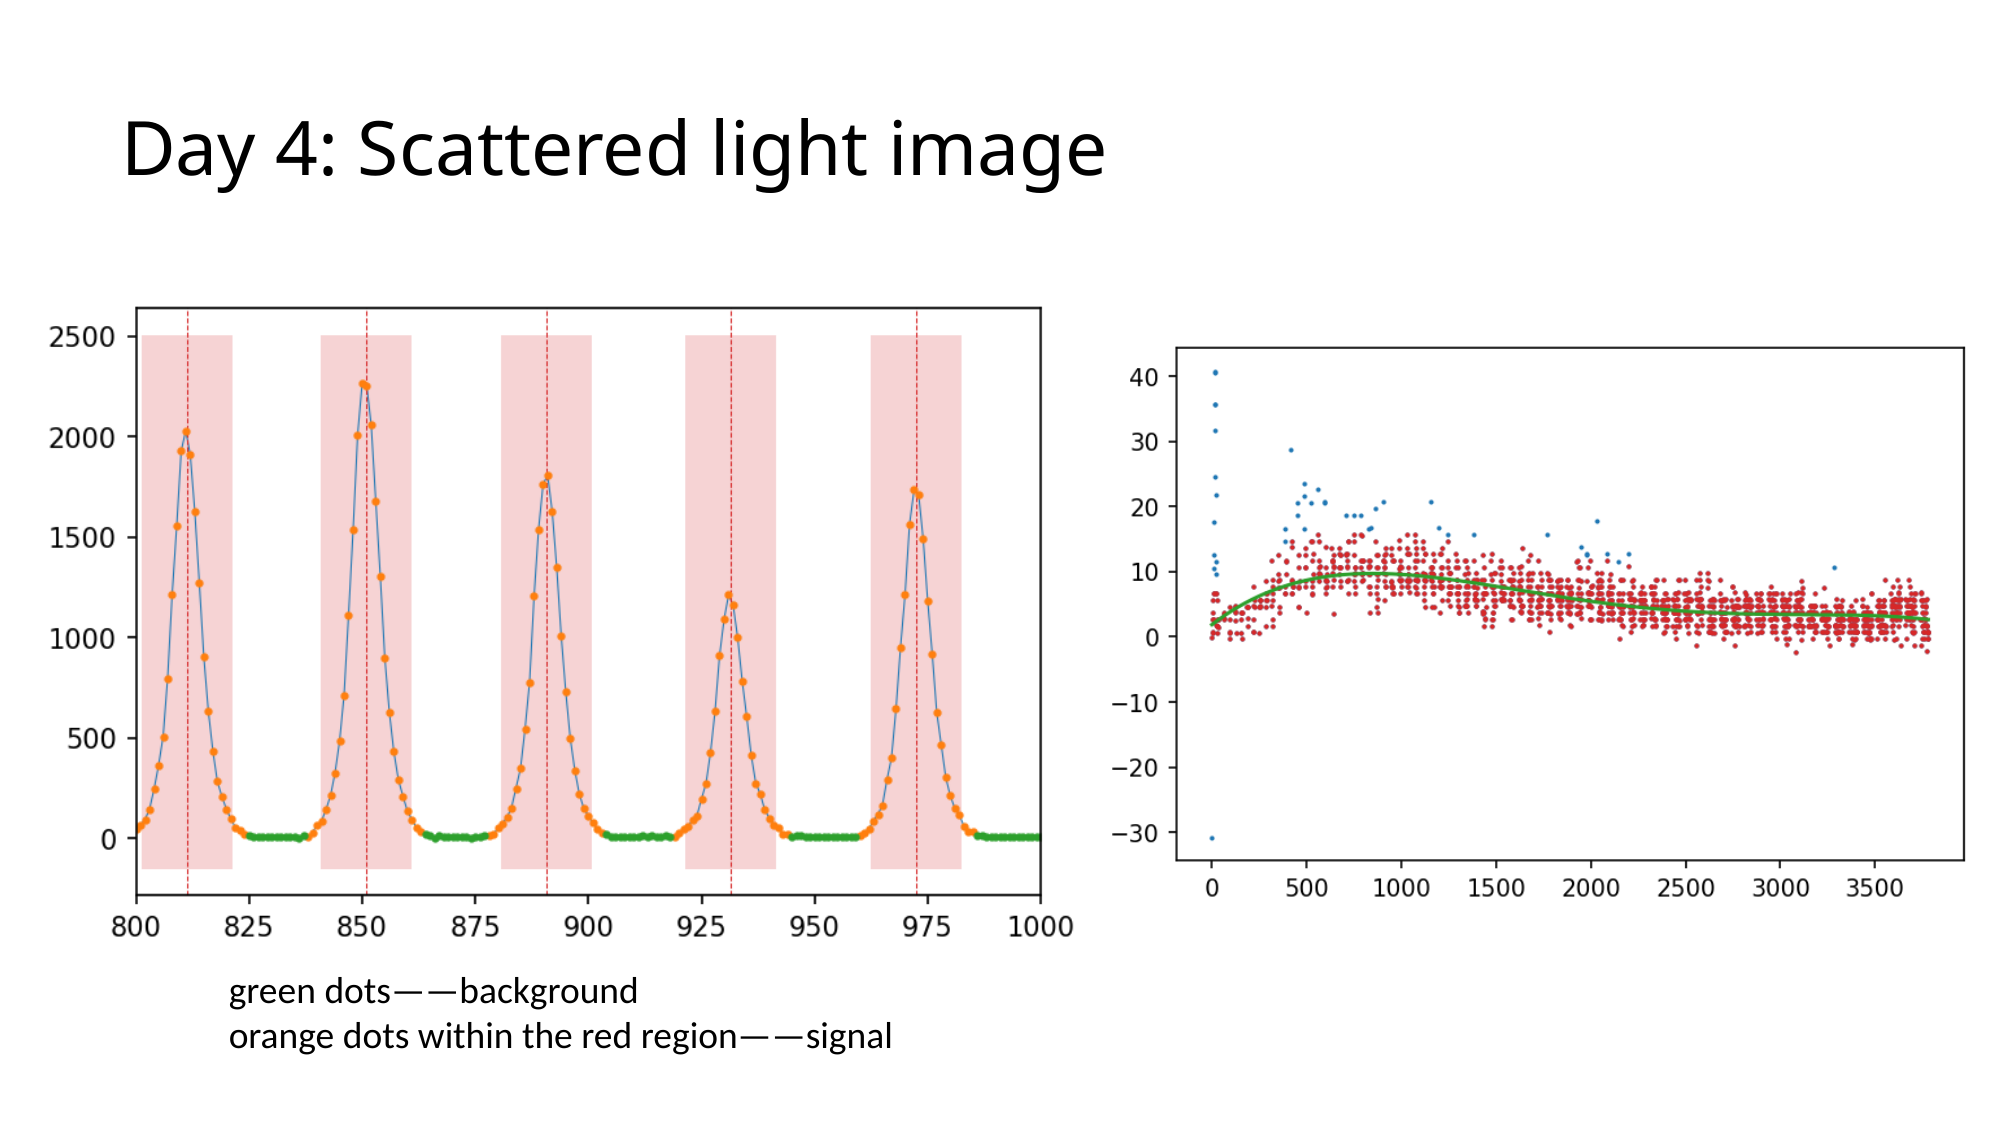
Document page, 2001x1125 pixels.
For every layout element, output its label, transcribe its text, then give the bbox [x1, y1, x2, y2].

text_box green dots——background orange dots within the red region——signal [213, 960, 909, 1064]
picture [28, 289, 1981, 960]
text_box Day 4: Scattered light image [106, 42, 1904, 260]
